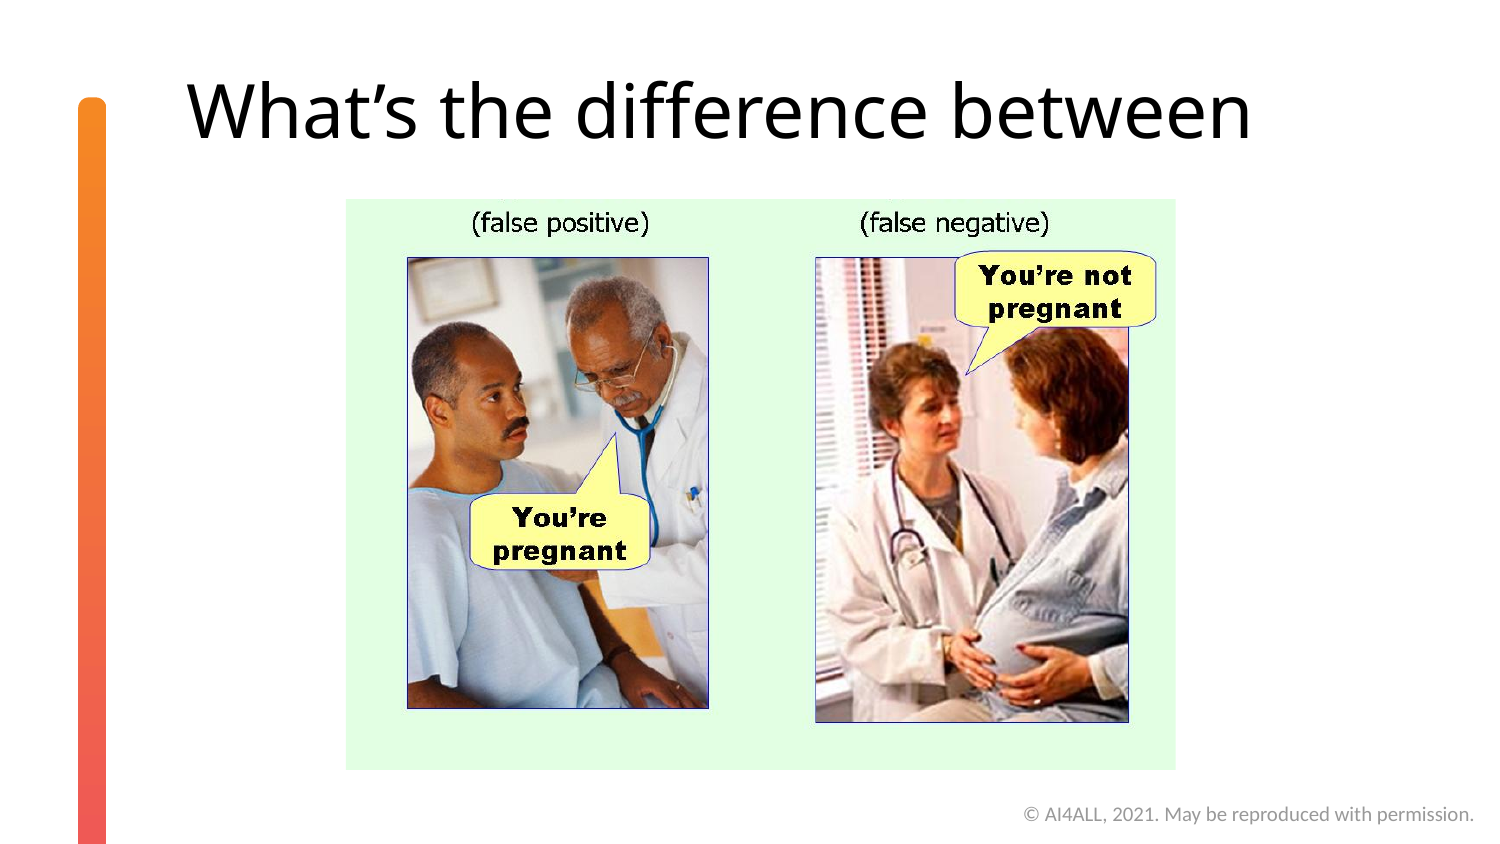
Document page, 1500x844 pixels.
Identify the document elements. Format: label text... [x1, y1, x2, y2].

picture [345, 199, 1176, 770]
title What’s the difference between [186, 63, 1391, 183]
